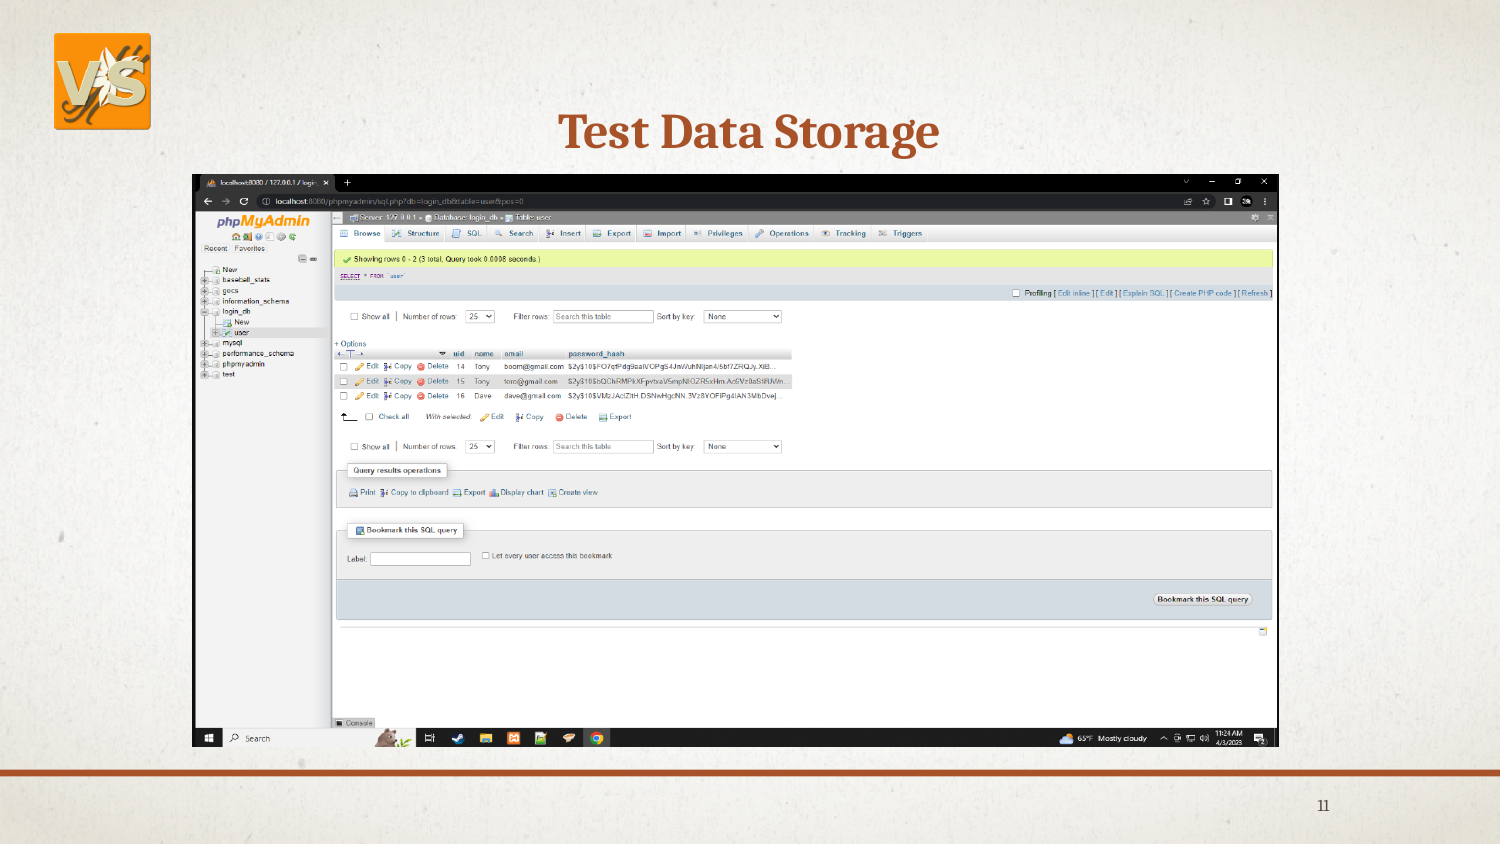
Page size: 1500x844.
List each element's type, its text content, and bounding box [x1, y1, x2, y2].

slide_number ‹#› [1254, 789, 1341, 820]
picture [0, 0, 1500, 769]
picture [0, 777, 1500, 844]
title Test Data Storage [159, 24, 1341, 166]
